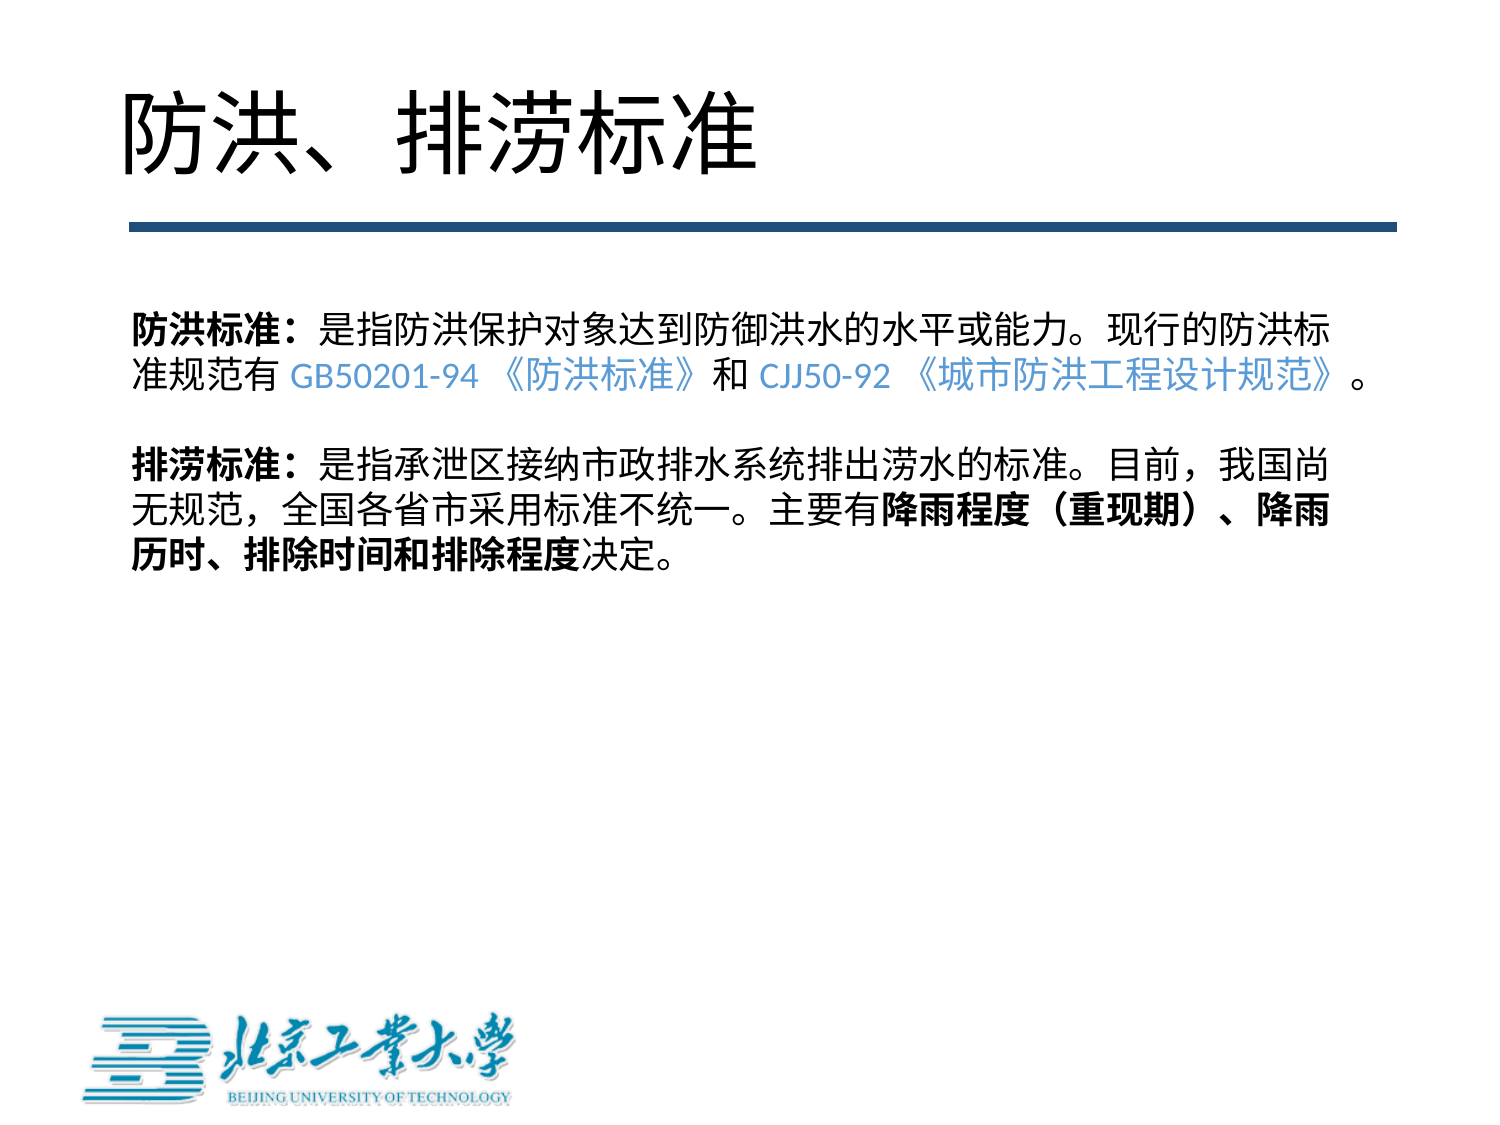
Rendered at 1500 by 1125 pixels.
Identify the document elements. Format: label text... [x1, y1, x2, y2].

title 防洪、排涝标准 [103, 59, 1397, 216]
picture [67, 1001, 561, 1125]
text_box 防洪标准：是指防洪保护对象达到防御洪水的水平或能力。现行的防洪标准规范有GB50201-94《防洪标准》和CJJ50-92《城市防洪工程设计规范》。 排涝标准：是指承泄区接纳市政排水系统排出涝水的标准。目前，我国尚无规范，全国各省市采用标准不统一。主要有降雨程度（重现期）、降雨历时、排除时间和排除程度决定。 [116, 298, 1370, 584]
